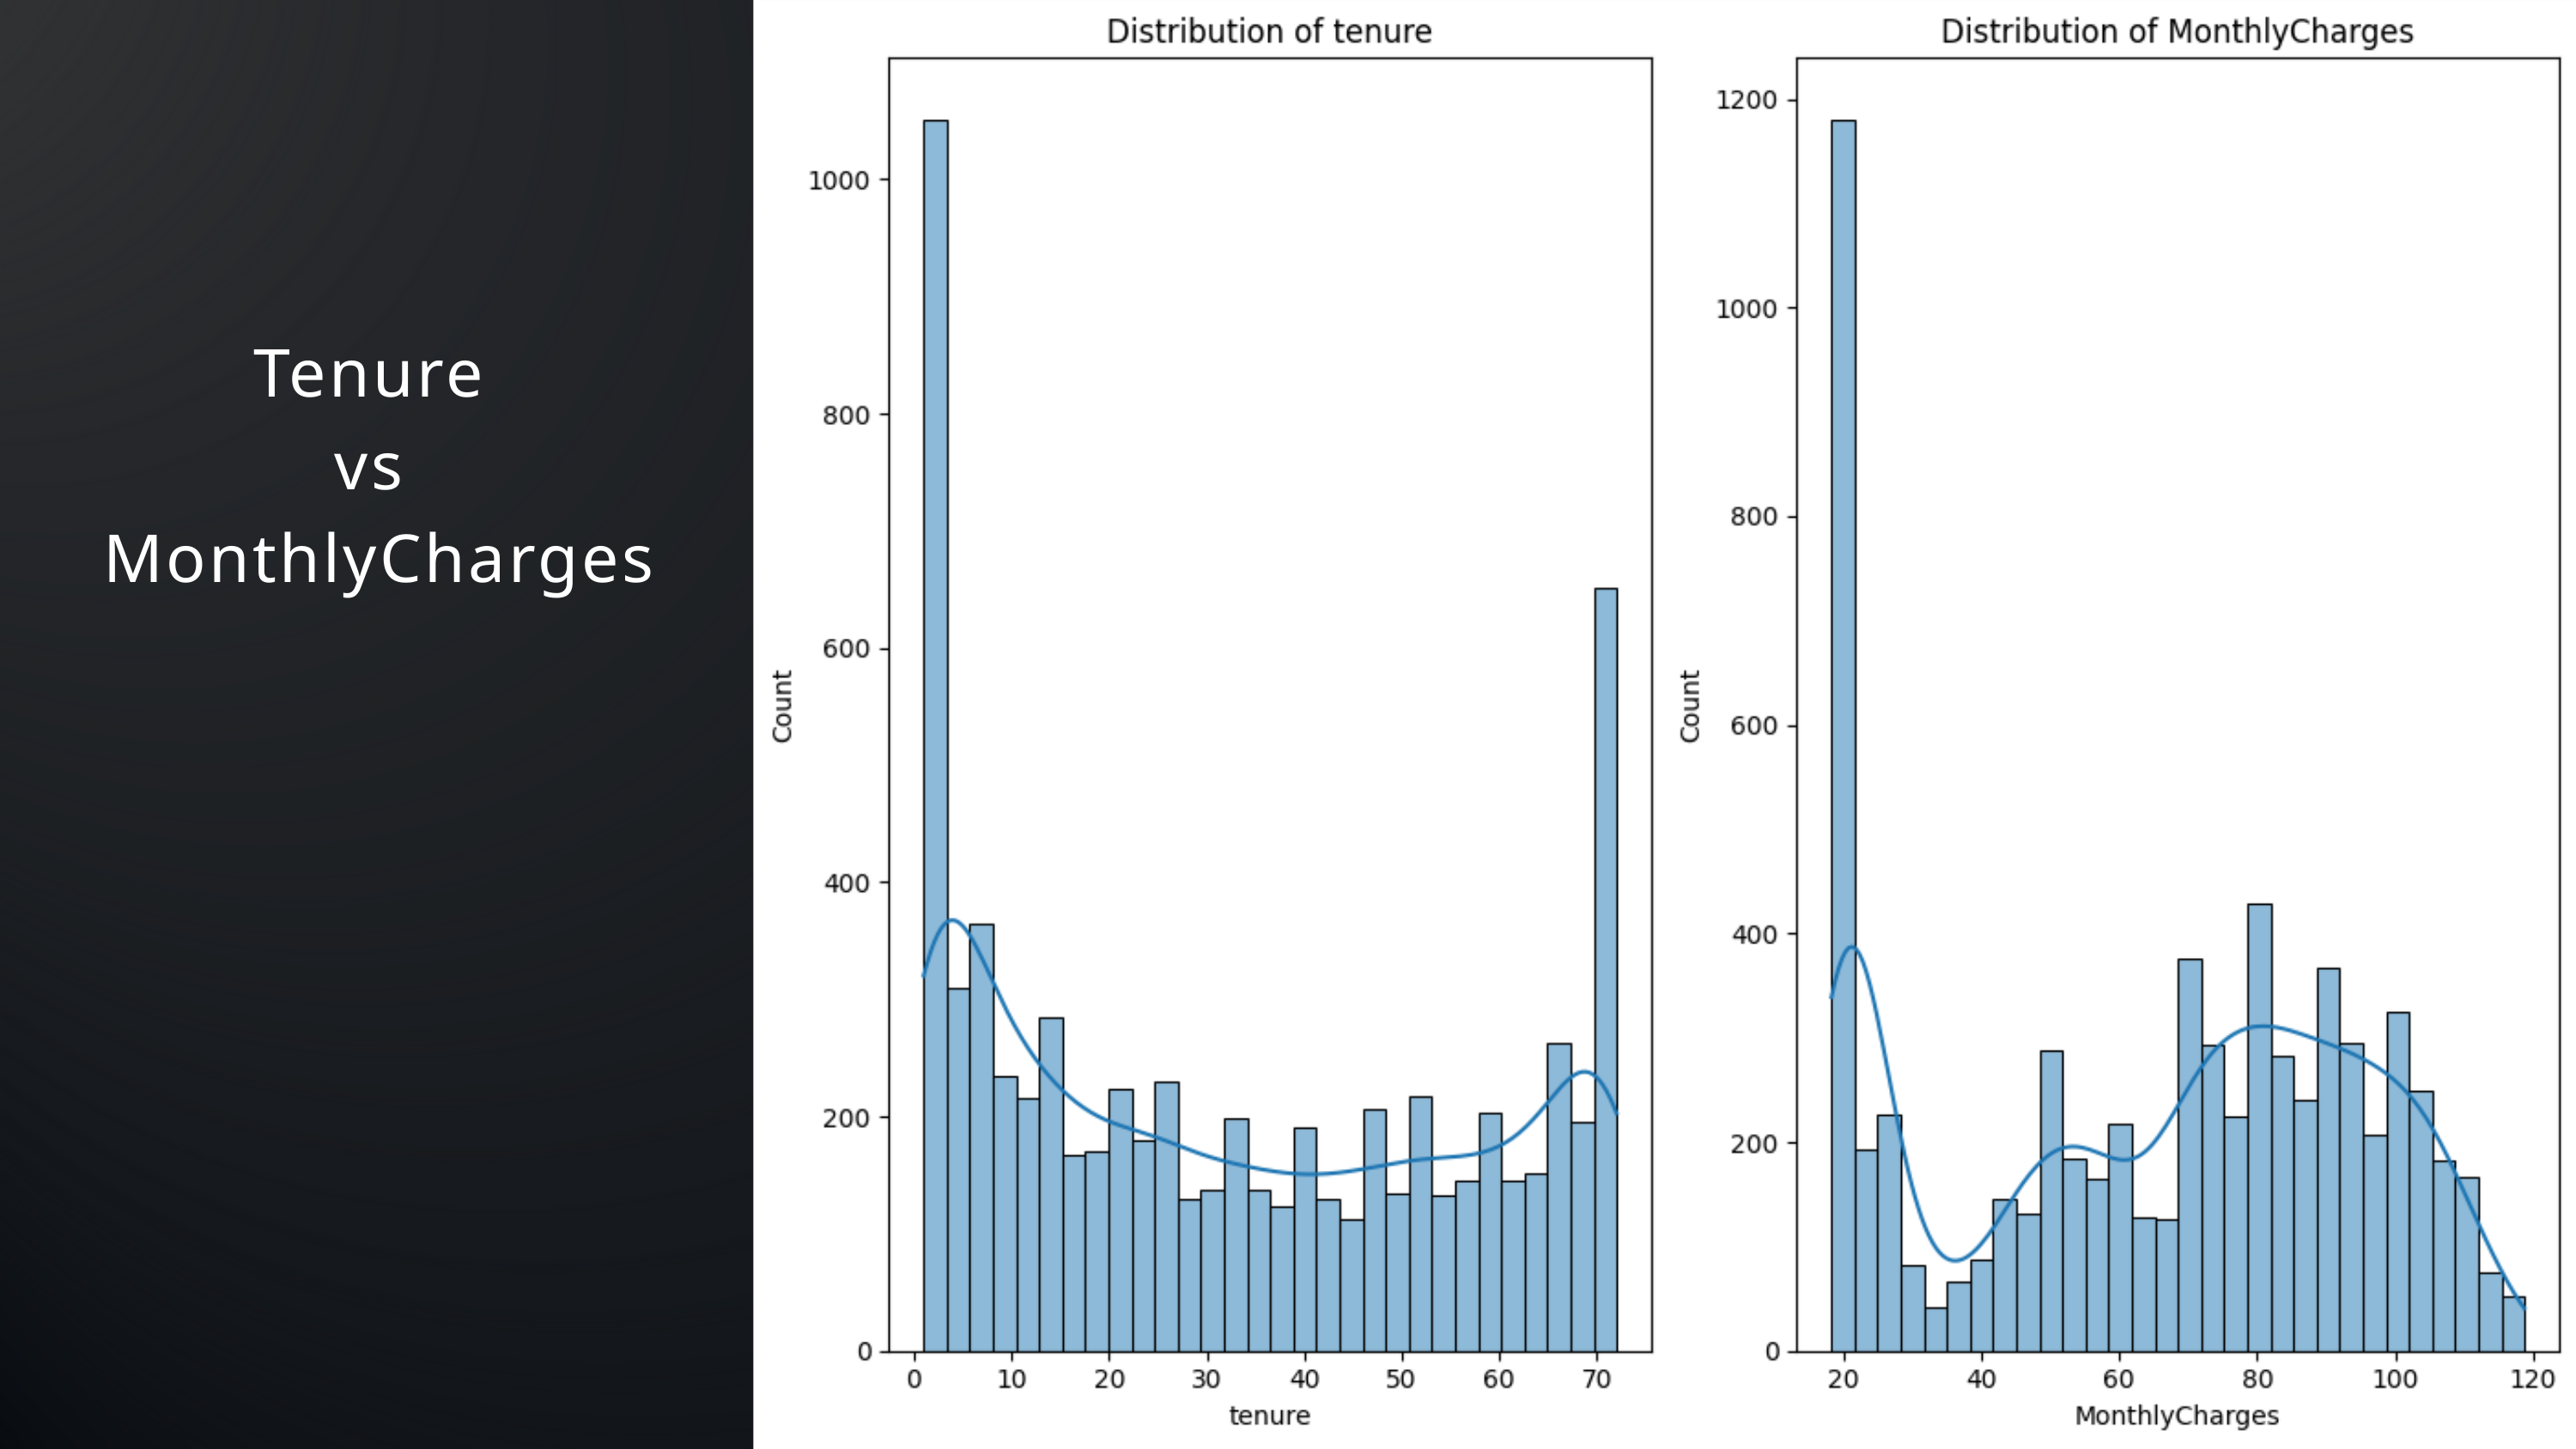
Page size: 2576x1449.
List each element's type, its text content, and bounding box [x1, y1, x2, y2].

text_box Tenure vs MonthlyCharges [44, 317, 714, 688]
text_box [0, 0, 753, 1449]
text_box [753, 0, 2576, 1449]
